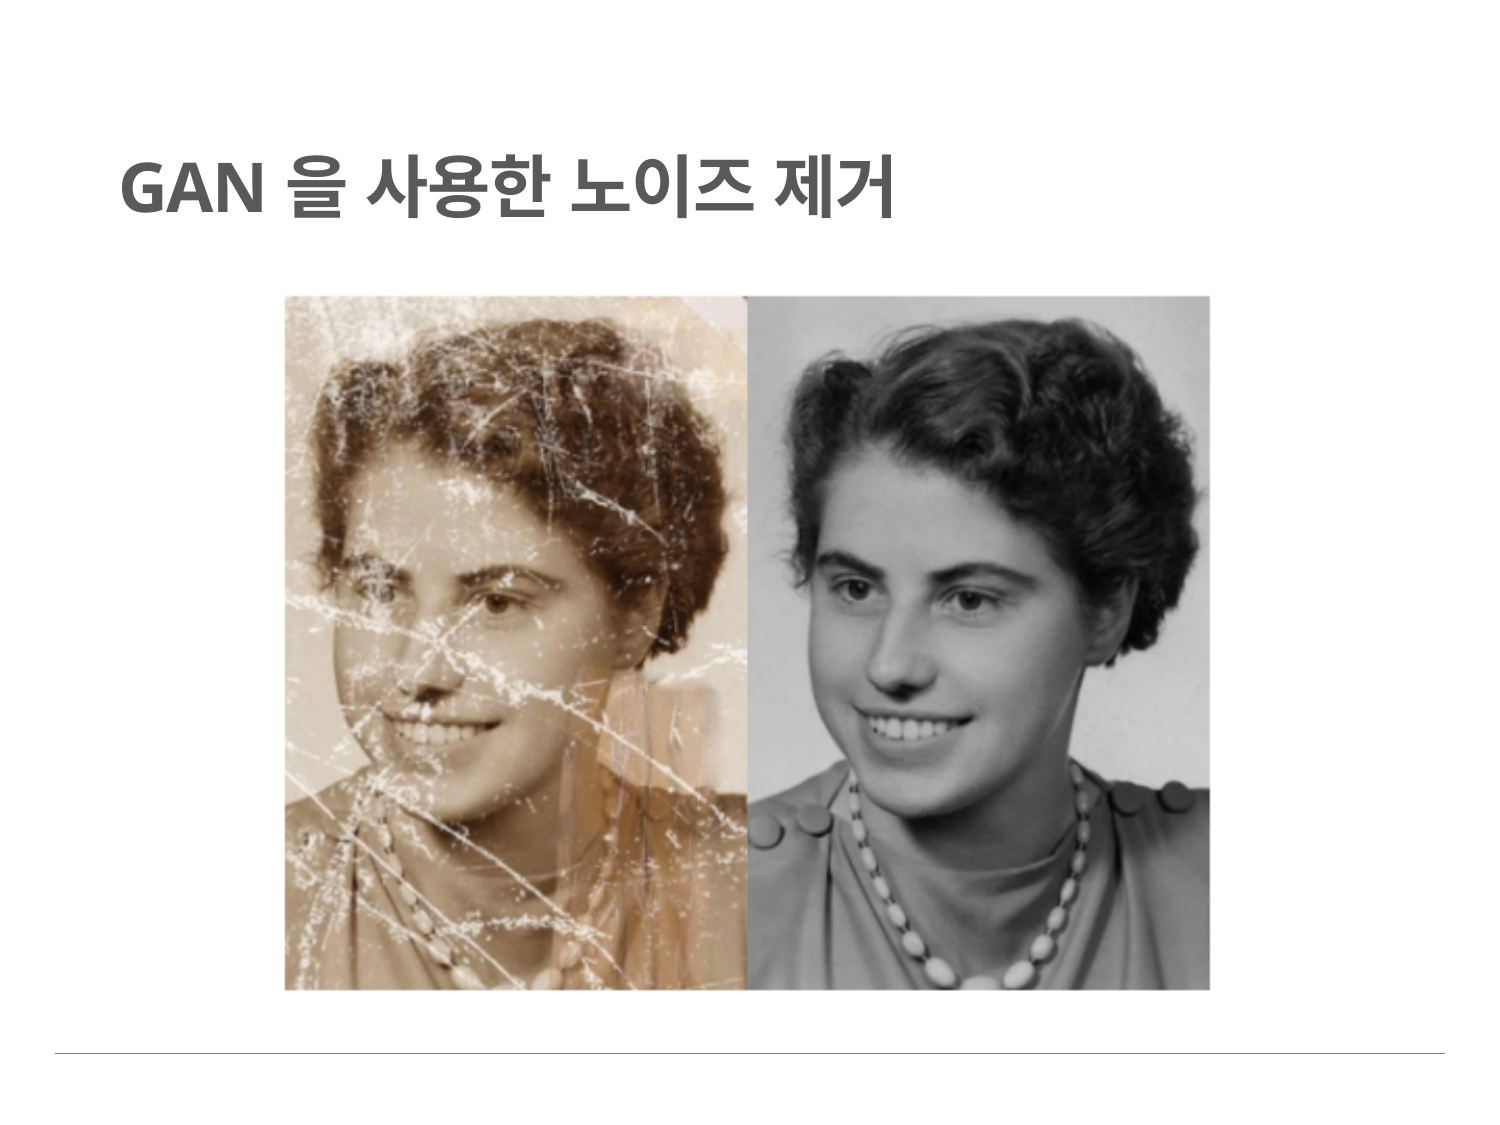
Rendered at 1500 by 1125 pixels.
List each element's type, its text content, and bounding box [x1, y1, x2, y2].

title GAN을 사용한 노이즈 제거 [103, 137, 1397, 244]
picture [274, 280, 1226, 997]
